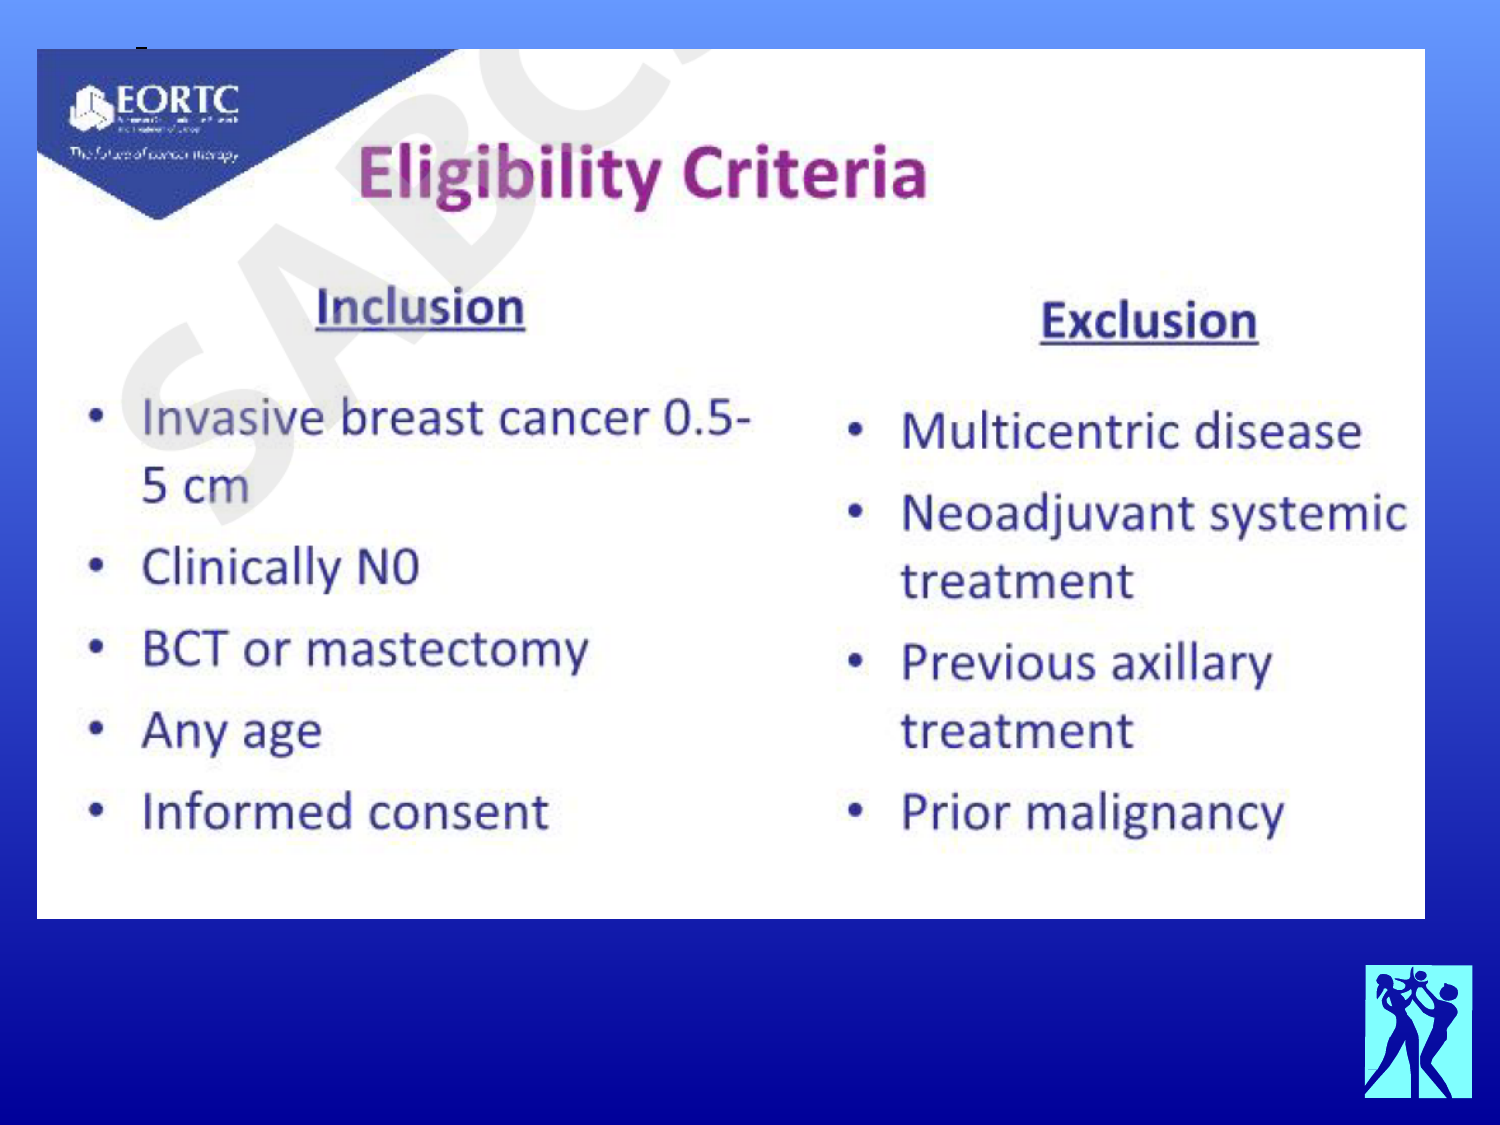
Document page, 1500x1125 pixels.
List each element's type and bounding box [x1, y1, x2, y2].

picture [37, 37, 1426, 919]
